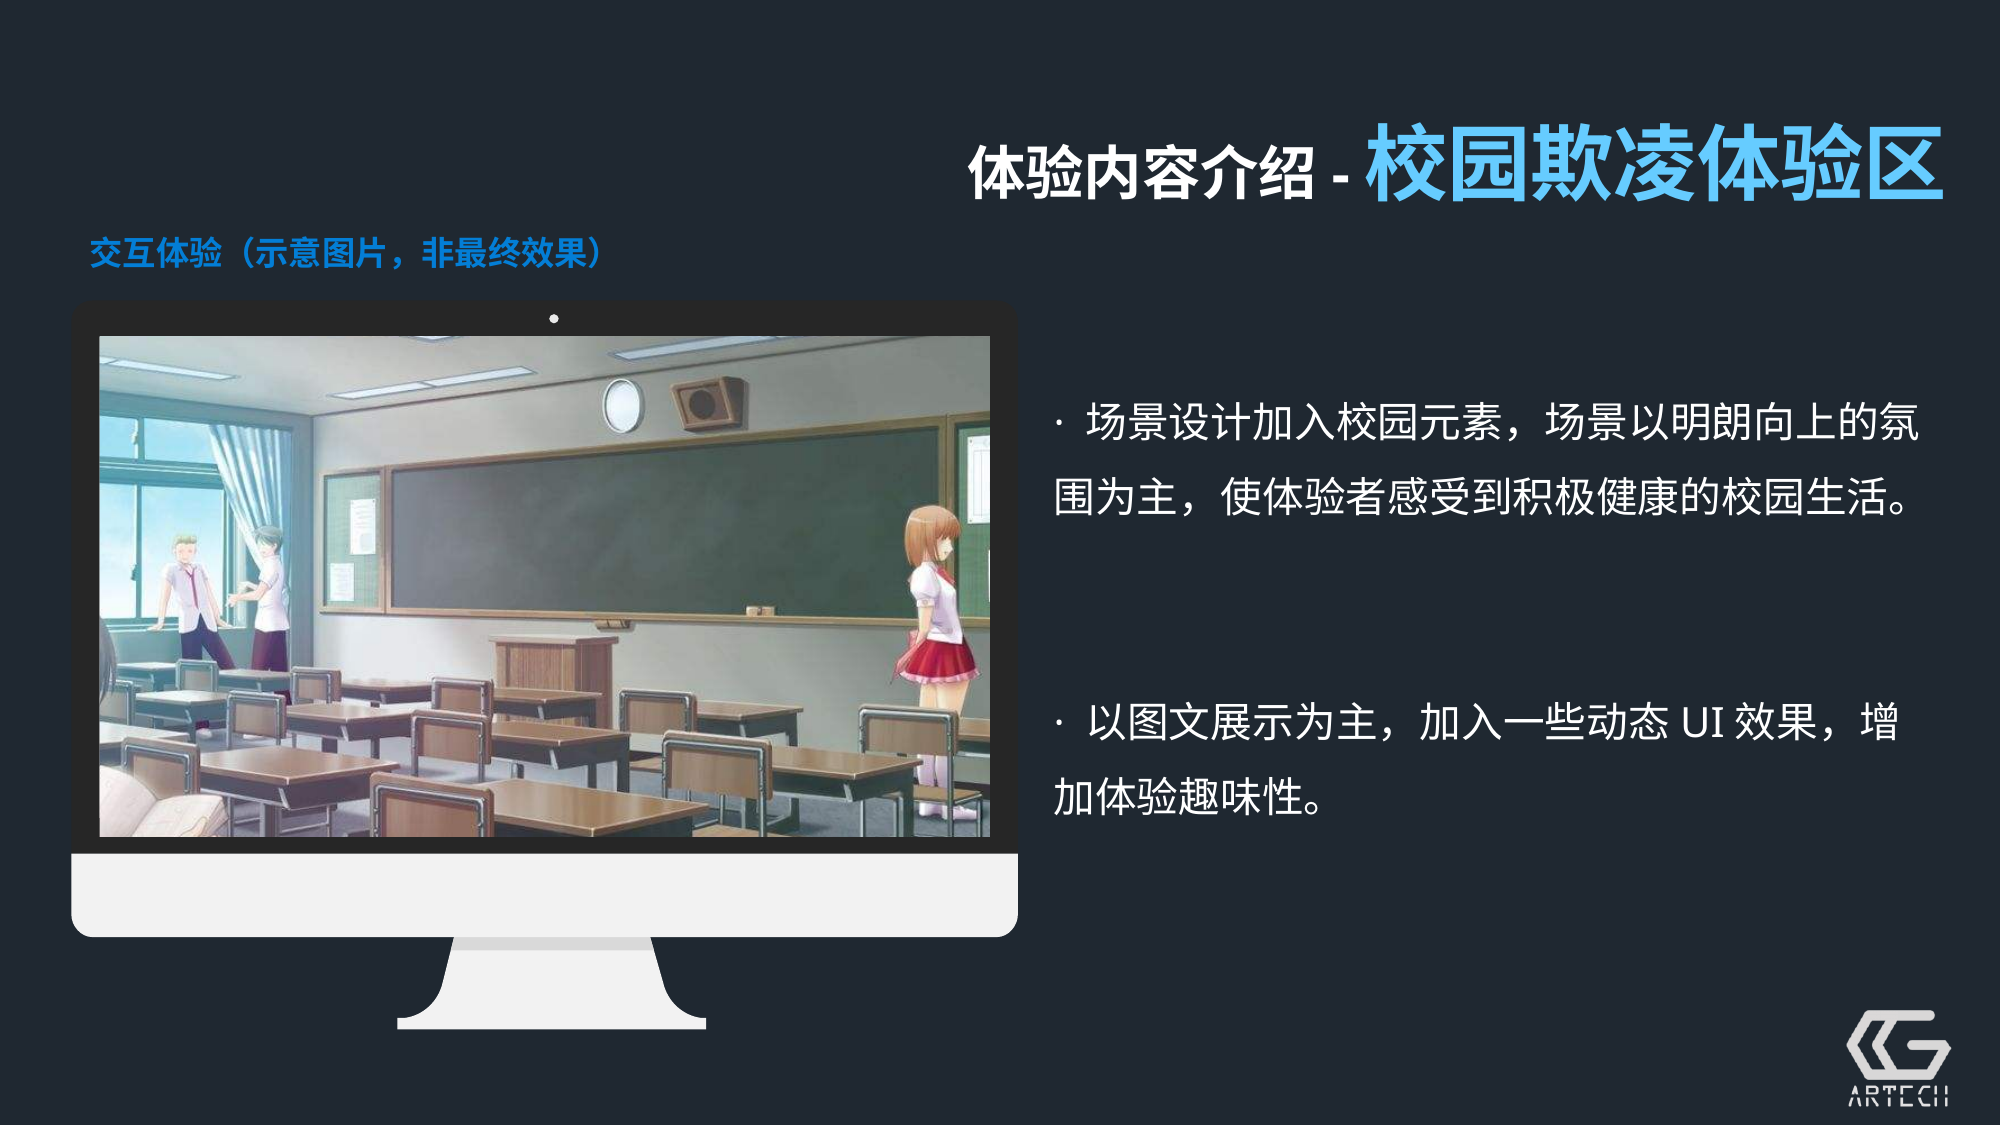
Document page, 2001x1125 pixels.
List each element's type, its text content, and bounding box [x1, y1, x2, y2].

picture [99, 336, 991, 837]
picture [1838, 995, 1959, 1116]
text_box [71, 300, 1019, 1030]
text_box 体验内容介绍-校园欺凌体验区 [959, 103, 1955, 219]
text_box 交互体验（示意图片，非最终效果） [74, 224, 637, 280]
text_box · 场景设计加入校园元素，场景以明朗向上的氛围为主，使体验者感受到积极健康的校园生活。 · 以图文展示为主，加入一些动态UI效果，增加体验趣味性。 [1046, 363, 1946, 829]
